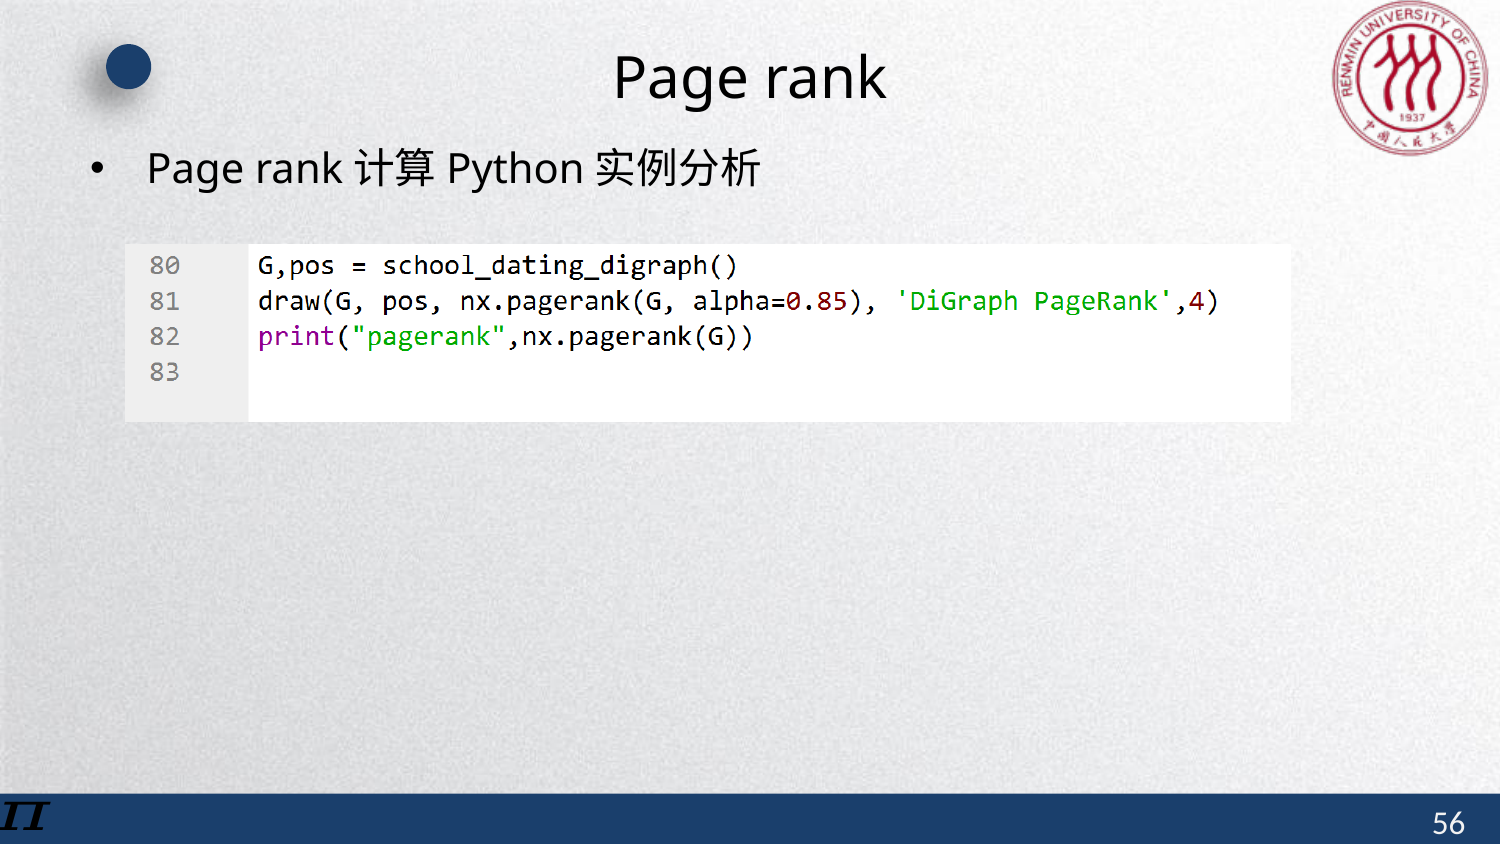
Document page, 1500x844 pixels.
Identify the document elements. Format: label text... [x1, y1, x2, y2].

list Page rank计算Python实例分析 [75, 134, 1425, 781]
title Page rank [75, 33, 1425, 116]
picture [0, 0, 1500, 793]
